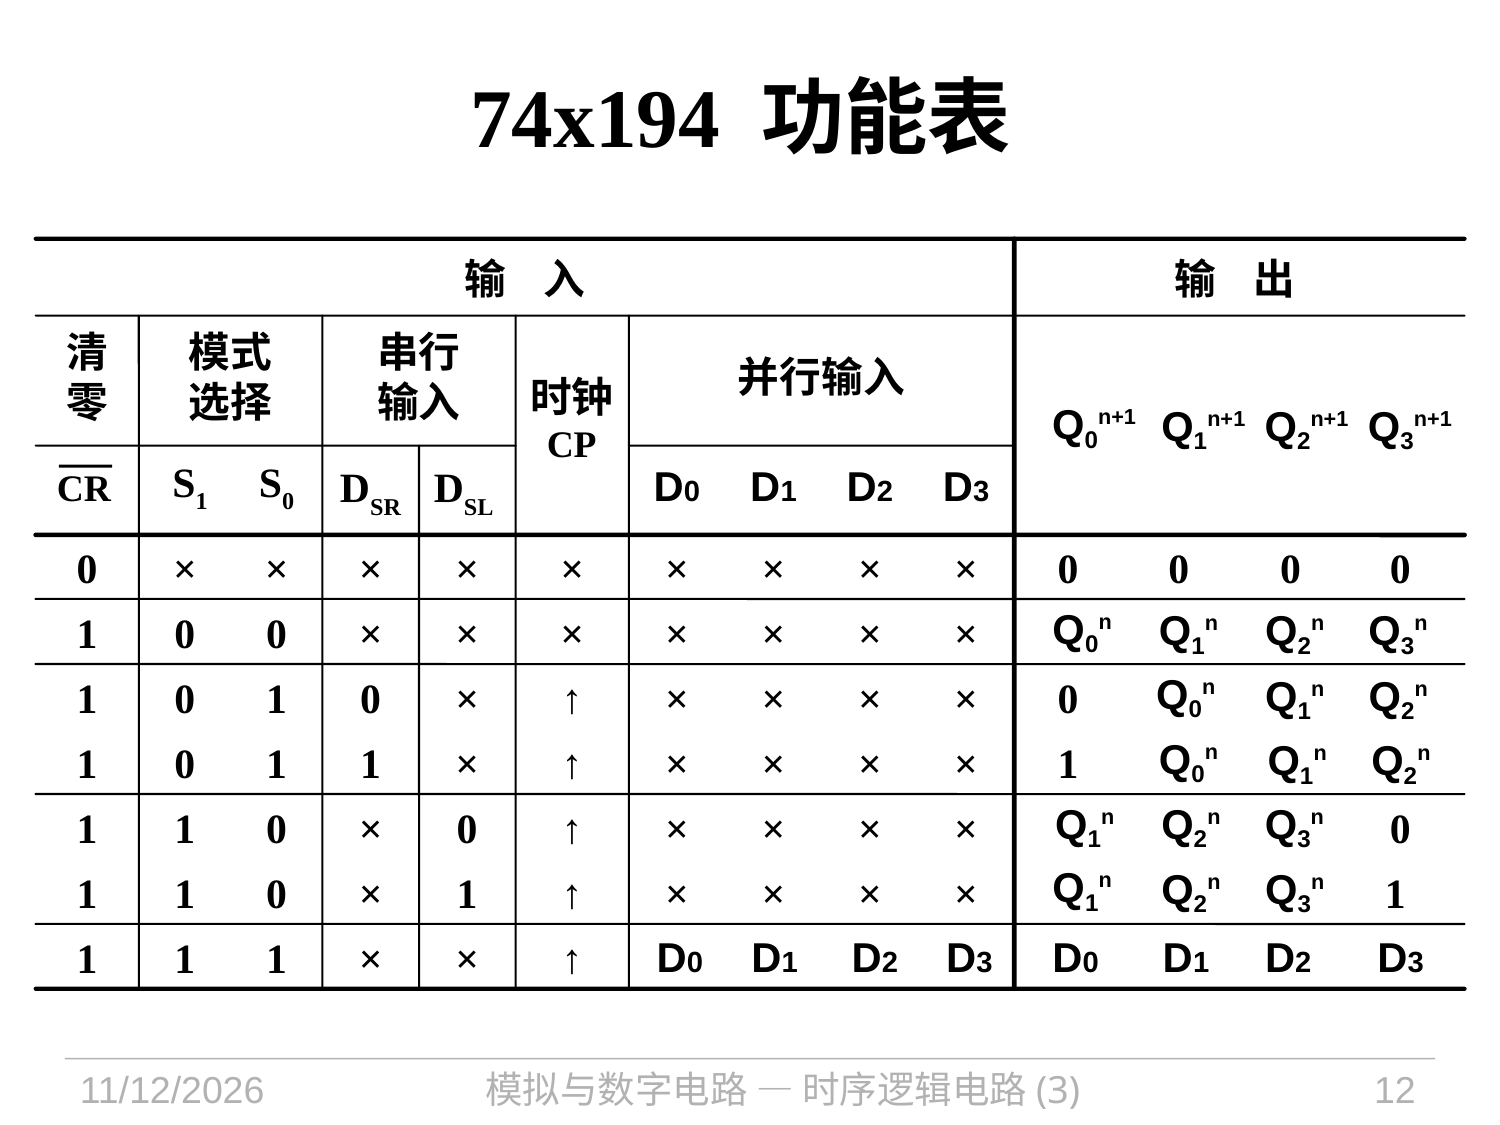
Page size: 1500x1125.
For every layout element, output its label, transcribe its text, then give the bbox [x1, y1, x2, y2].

text_box × [822, 665, 918, 730]
text_box 清零 [36, 318, 134, 434]
text_box D3 [918, 452, 1014, 518]
text_box D1 [726, 452, 822, 518]
text_box 1 [36, 730, 133, 793]
text_box CR [29, 463, 133, 509]
text_box × [822, 730, 918, 794]
text_box × [634, 665, 726, 730]
text_box D0 [636, 452, 726, 518]
text_box 0 [1015, 665, 1123, 730]
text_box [138, 315, 630, 990]
text_box 0 [1015, 535, 1123, 598]
text_box 1 [36, 600, 133, 664]
text_box Q2n [1343, 669, 1453, 724]
text_box D1 [729, 923, 823, 989]
text_box × [634, 860, 726, 923]
text_box 1 [36, 795, 133, 860]
text_box × [918, 535, 1014, 598]
text_box 1 [36, 860, 133, 923]
text_box × [726, 665, 822, 730]
text_box Q1n [1240, 669, 1343, 724]
text_box × [634, 730, 726, 794]
text_box D0 [1027, 923, 1124, 989]
text_box 1 [36, 665, 133, 730]
text_box D2 [822, 452, 918, 518]
text_box Q2n [1136, 862, 1240, 918]
slide_number 12 [1230, 1058, 1431, 1125]
text_box × [918, 665, 1014, 730]
text_box D0 [634, 923, 729, 989]
text_box × [822, 795, 918, 860]
text_box Q2n [1240, 604, 1343, 659]
text_box 0 [36, 535, 133, 598]
text_box Q1n+1 [1148, 399, 1252, 455]
text_box × [822, 600, 918, 664]
text_box × [918, 730, 1014, 794]
text_box 0 [1236, 535, 1346, 598]
text_box × [918, 860, 1014, 923]
text_box × [822, 860, 918, 923]
text_box Q1n [1133, 604, 1240, 659]
text_box 1 [36, 924, 133, 988]
text_box × [634, 795, 726, 860]
text_box Q0n [1131, 667, 1241, 723]
text_box Q3n [1240, 862, 1350, 918]
title 74x194 功能表 [75, 20, 1425, 208]
text_box D2 [826, 923, 923, 989]
text_box 并行输入 [636, 318, 1014, 434]
text_box Q1n [1030, 797, 1136, 853]
text_box D1 [1137, 923, 1235, 989]
text_box 时钟 CP [631, 316, 636, 445]
text_box Q0n [1133, 732, 1243, 788]
text_box × [822, 535, 918, 598]
text_box D3 [923, 923, 1018, 989]
text_box × [726, 860, 822, 923]
text_box × [726, 600, 822, 664]
text_box 1 [1015, 730, 1123, 794]
text_box × [726, 535, 822, 598]
text_box 输 入 [36, 245, 1014, 311]
text_box Q1n [1027, 861, 1137, 916]
text_box × [726, 730, 822, 794]
text_box 时钟 CP [507, 311, 636, 315]
text_box Q2n [1346, 734, 1456, 789]
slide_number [64, 1058, 348, 1125]
text_box 0 [1345, 795, 1456, 860]
text_box Q2n [1136, 797, 1239, 853]
text_box Q0n [1027, 602, 1137, 658]
text_box D2 [1240, 923, 1337, 989]
text_box Q3n+1 [1355, 399, 1465, 455]
text_box Q1n [1242, 734, 1346, 789]
text_box × [726, 795, 822, 860]
text_box Q3n [1343, 604, 1453, 659]
text_box 输 出 [1015, 245, 1456, 311]
text_box Q2n+1 [1252, 399, 1355, 455]
text_box D3 [1352, 923, 1449, 989]
text_box 0 [1346, 535, 1456, 598]
text_box Q0n+1 [1039, 398, 1149, 453]
text_box × [918, 600, 1014, 664]
text_box 1 [1345, 860, 1456, 923]
text_box × [634, 535, 726, 598]
footer 模拟与数字电路 — 时序逻辑电路(3) [359, 1058, 1205, 1125]
text_box × [918, 795, 1014, 860]
text_box × [634, 600, 726, 664]
text_box Q3n [1239, 797, 1349, 853]
text_box 0 [1123, 535, 1236, 598]
